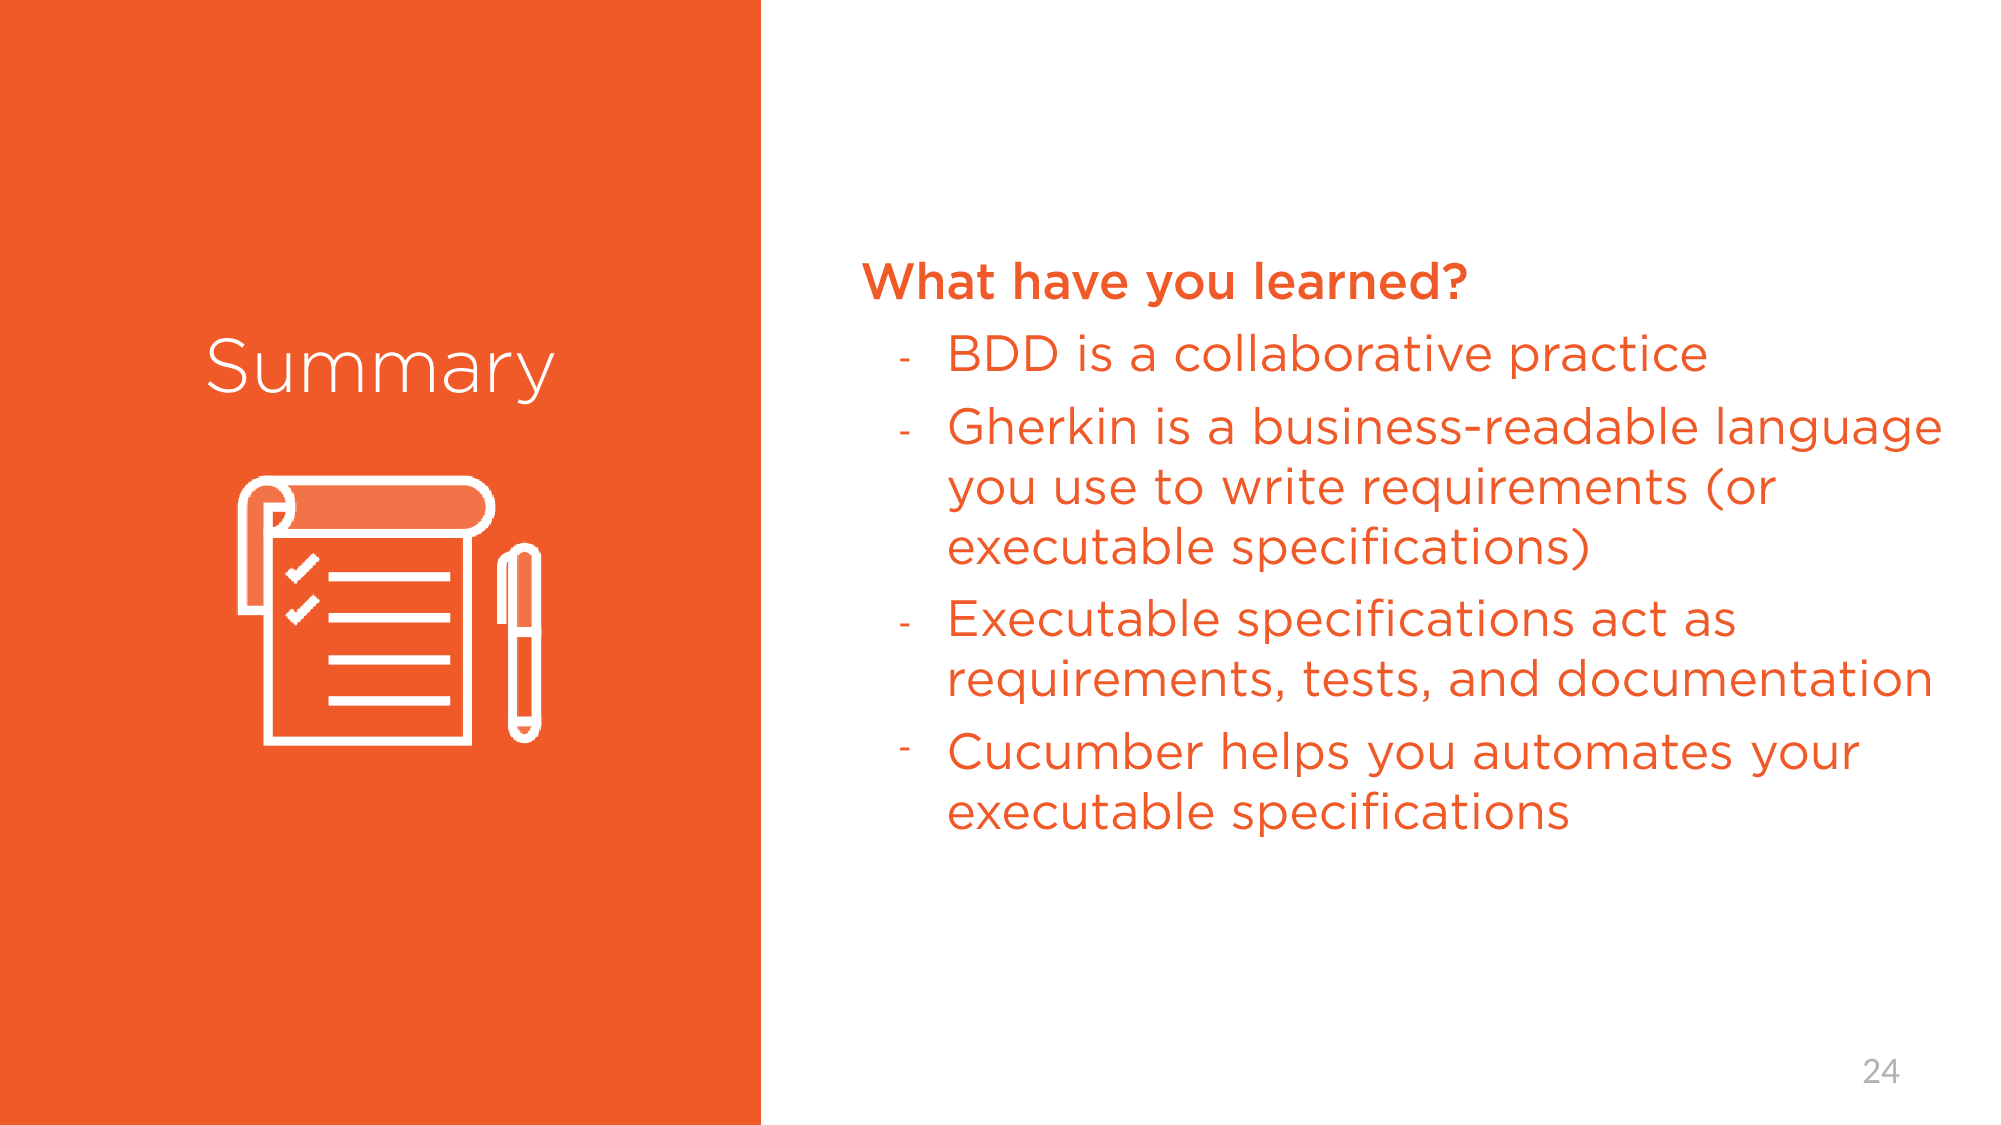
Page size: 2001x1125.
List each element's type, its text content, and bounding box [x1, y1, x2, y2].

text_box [946, 587, 1961, 708]
picture [860, 249, 1496, 311]
picture [0, 0, 761, 1125]
text_box - - [896, 331, 916, 451]
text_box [946, 394, 1984, 576]
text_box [946, 720, 1902, 841]
text_box - - [896, 596, 916, 768]
slide_number 24 [1440, 1046, 1900, 1103]
picture [946, 322, 1733, 383]
